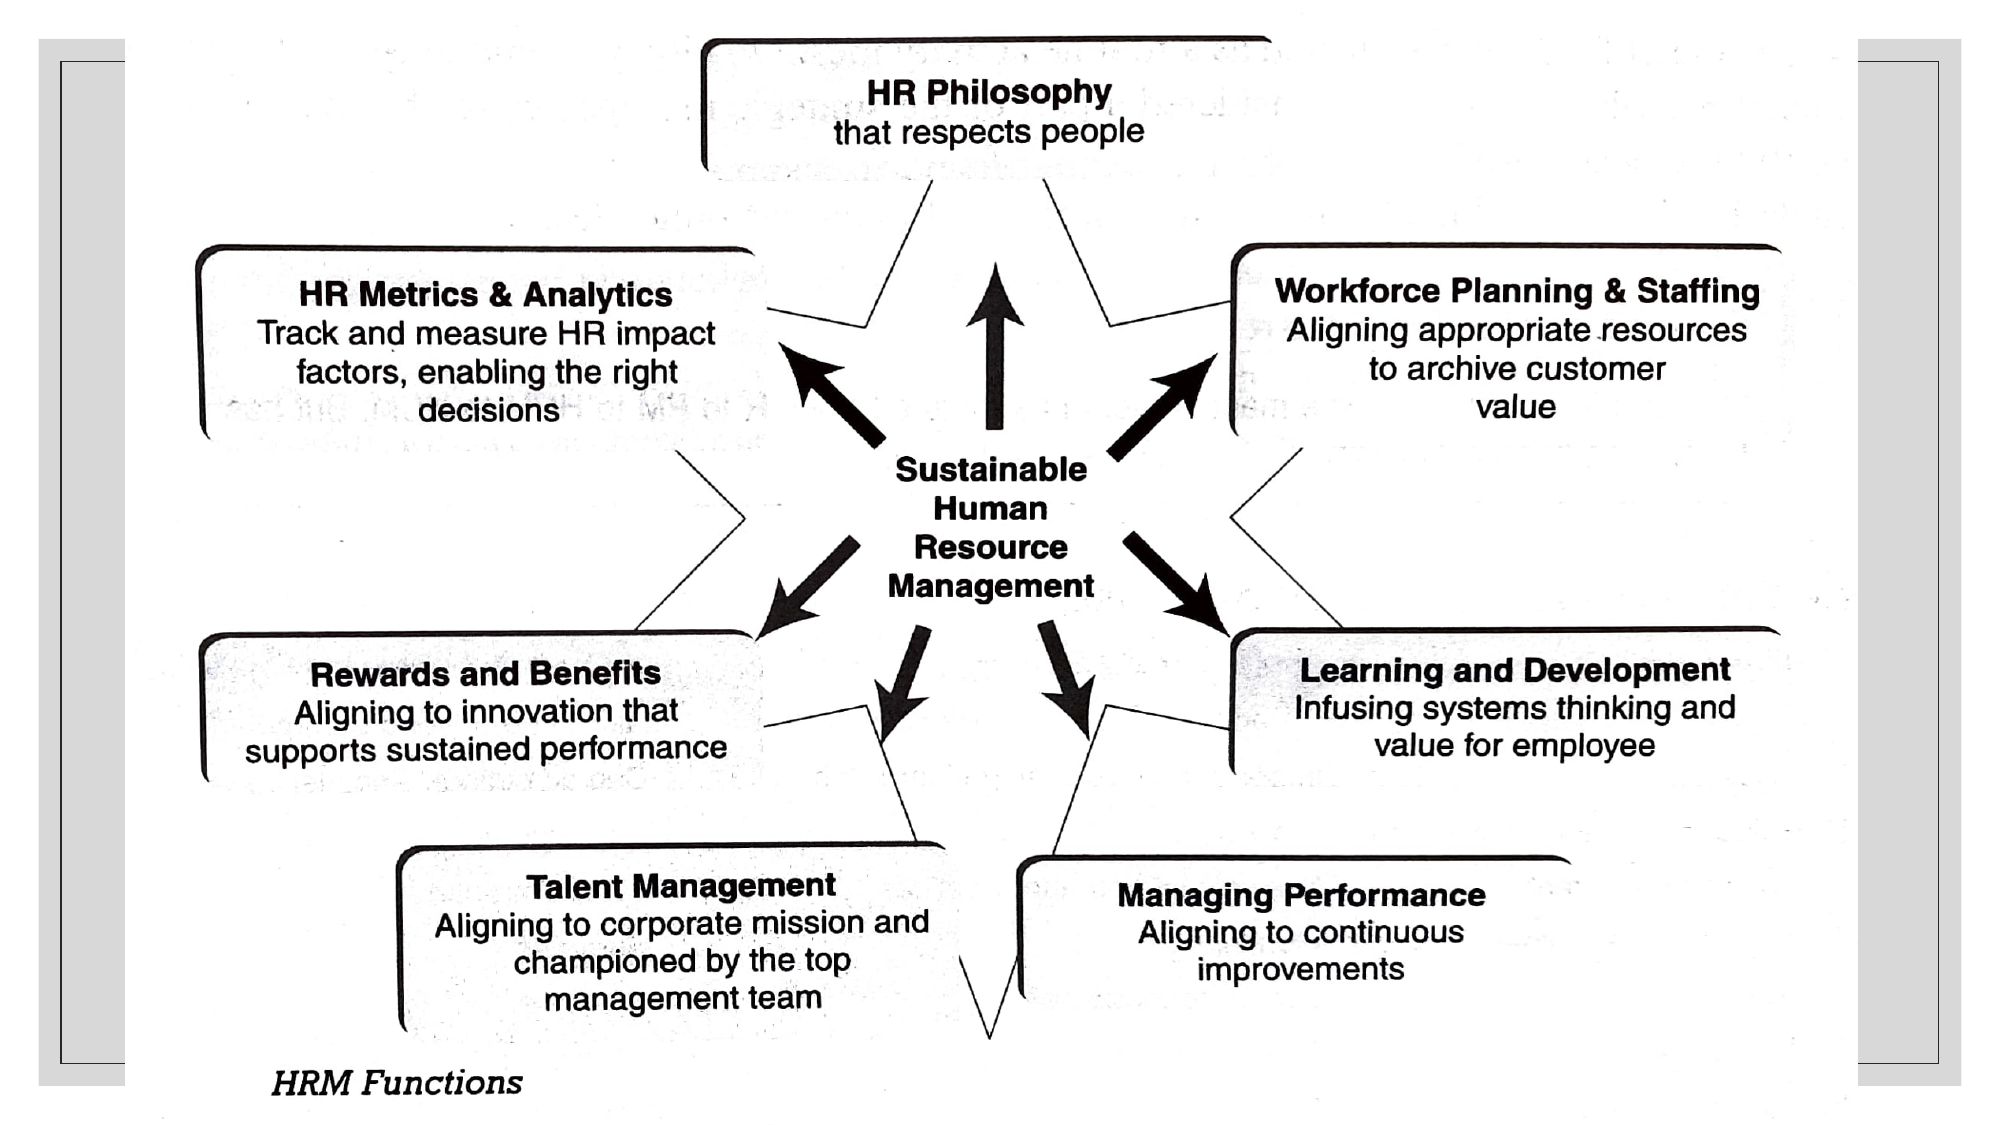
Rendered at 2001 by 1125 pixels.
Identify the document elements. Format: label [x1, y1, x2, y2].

picture [124, 9, 1858, 1125]
